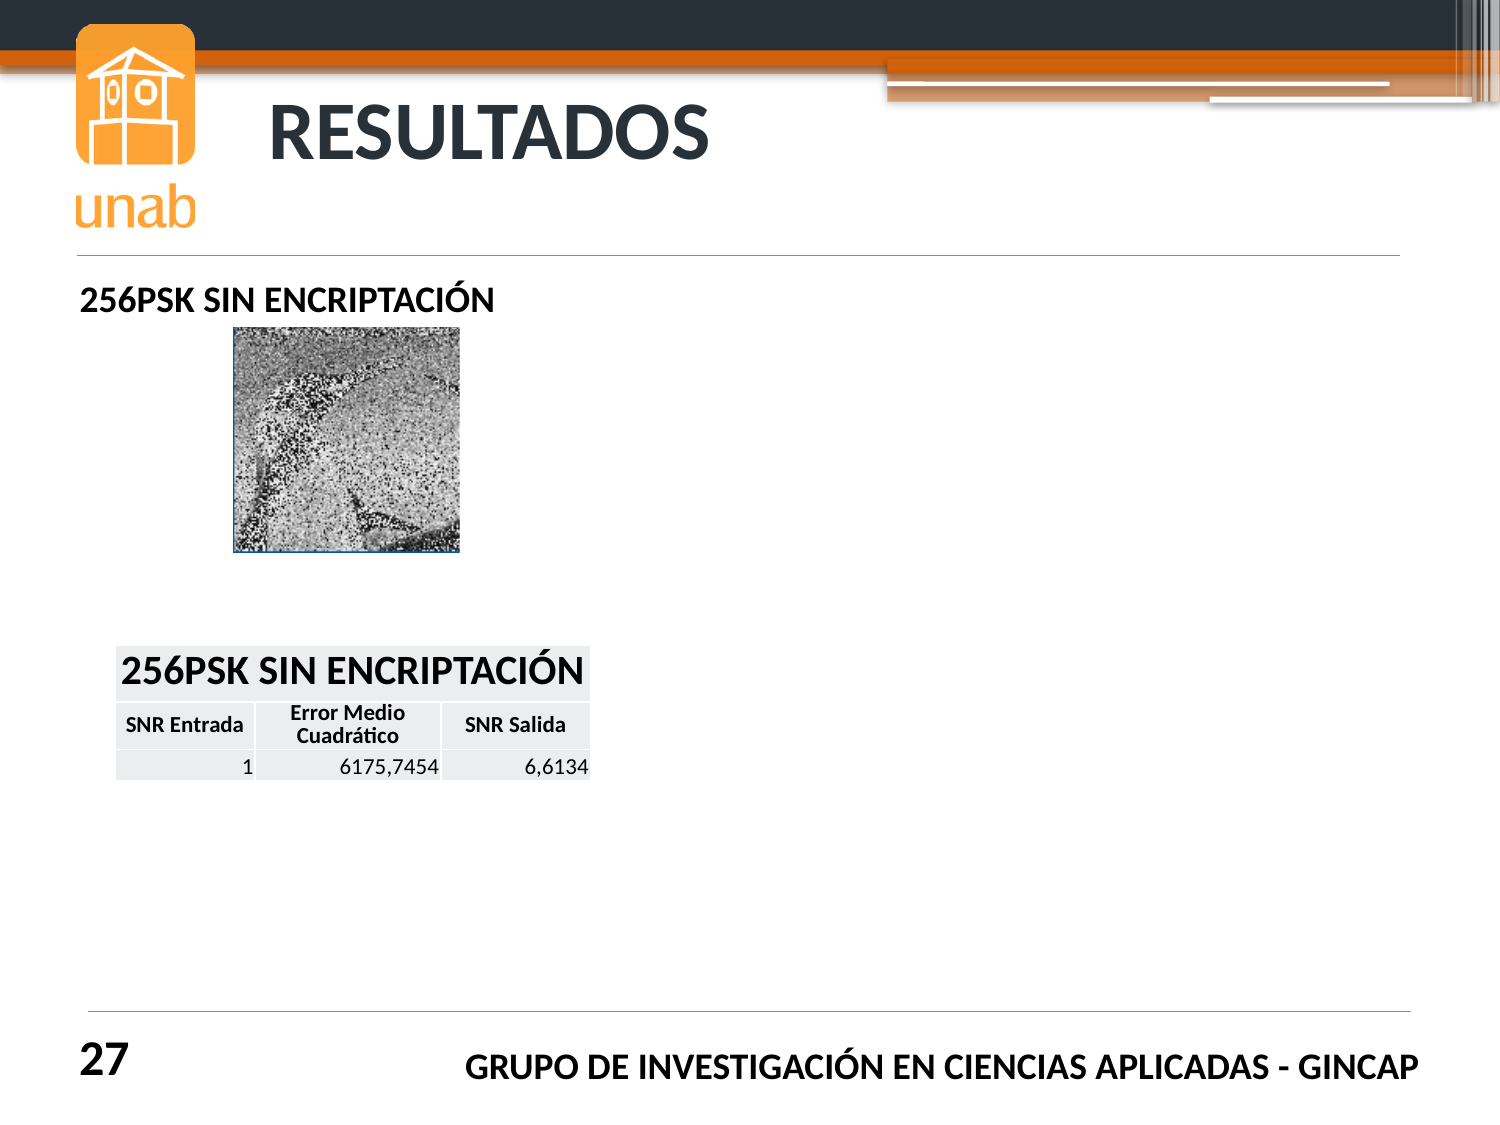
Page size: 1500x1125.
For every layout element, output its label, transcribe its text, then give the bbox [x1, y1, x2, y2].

table_header 256PSK SIN ENCRIPTACIÓN [116, 646, 590, 701]
text_box GRUPO DE INVESTIGACIÓN EN CIENCIAS APLICADAS - GINCAP [383, 1034, 1435, 1095]
text_box RESULTADOS [253, 45, 1400, 233]
picture [232, 327, 460, 553]
table_cell SNR Salida [442, 703, 590, 749]
table_cell 6,6134 [442, 750, 590, 780]
table_cell Error Medio Cuadrático [256, 703, 440, 749]
table_cell SNR Entrada [116, 703, 254, 749]
table_cell 6175,7454 [256, 750, 440, 780]
text_box 27 [64, 1018, 160, 1093]
table_cell 1 [116, 750, 254, 780]
picture [76, 23, 195, 228]
text_box 256PSK SIN ENCRIPTACIÓN [64, 267, 1376, 327]
